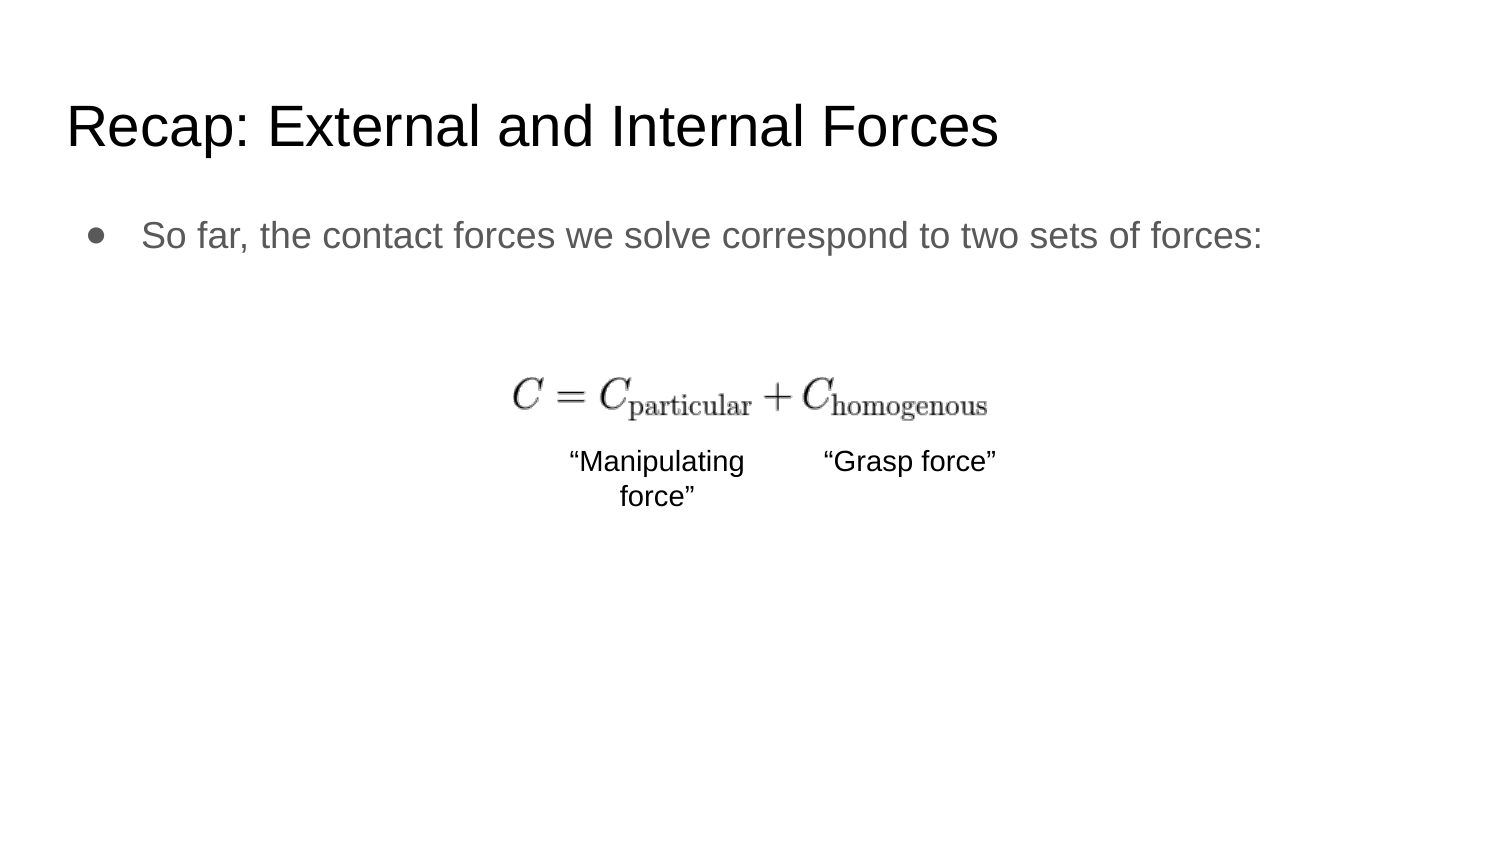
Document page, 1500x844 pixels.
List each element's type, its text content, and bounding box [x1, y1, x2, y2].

list So far, the contact forces we solve correspond to two sets of forces: [51, 189, 1449, 750]
text_box “Grasp force” [802, 427, 1045, 512]
title Recap: External and Internal Forces [51, 72, 1449, 167]
text_box “Manipulating force” [513, 429, 802, 512]
picture [512, 377, 987, 423]
